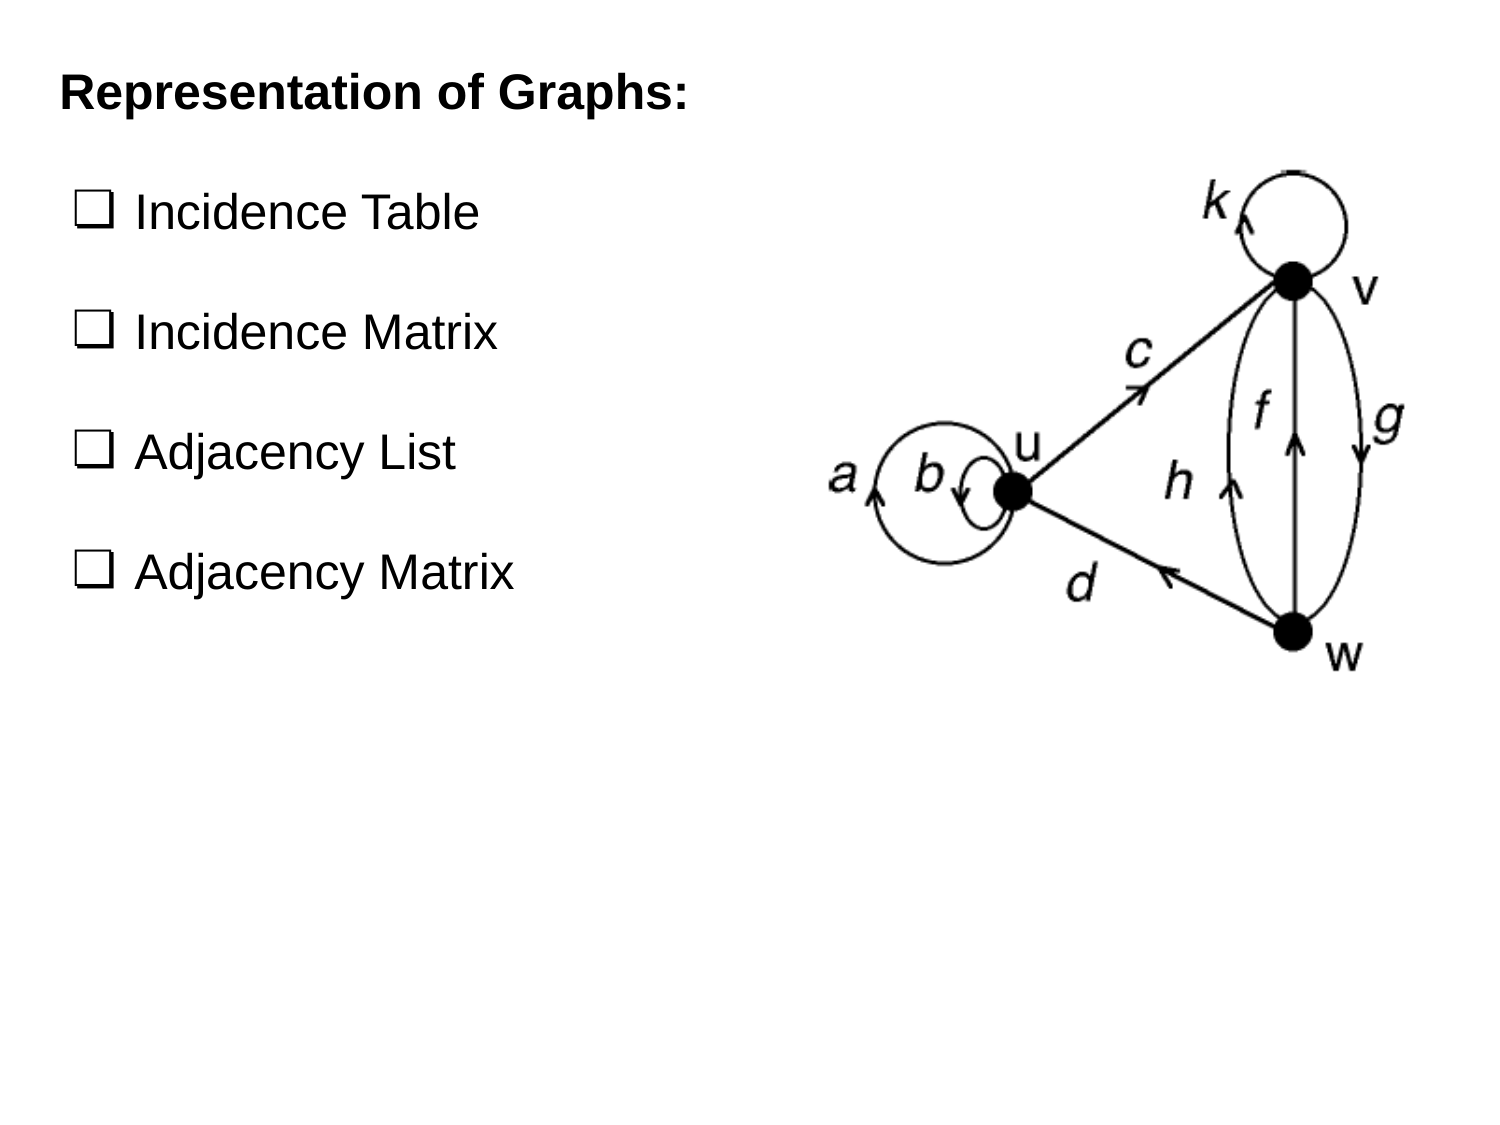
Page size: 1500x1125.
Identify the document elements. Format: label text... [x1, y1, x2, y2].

picture [792, 148, 1455, 691]
text_box Representation of Graphs: Incidence Table Incidence Matrix Adjacency List Adjacency Matrix [44, 44, 1455, 1018]
